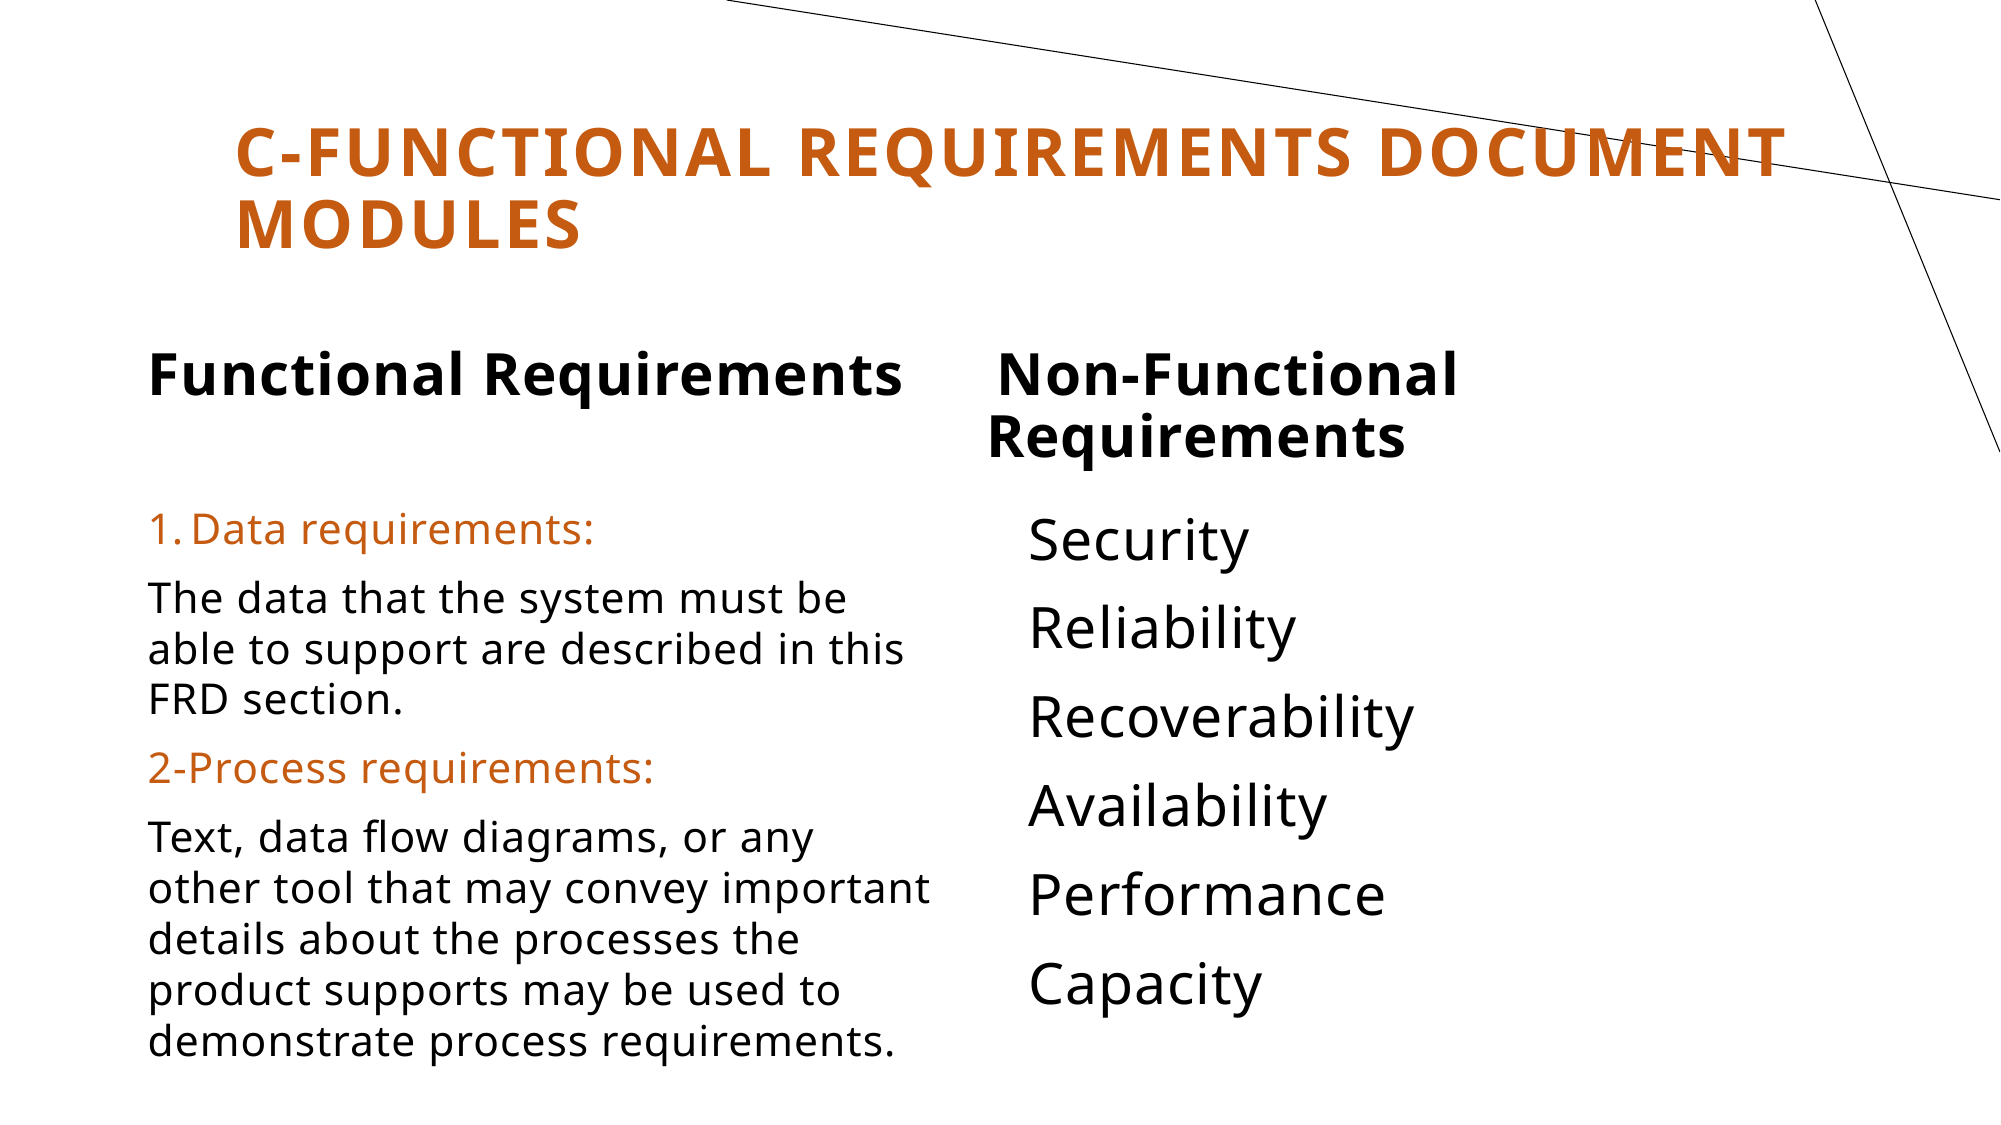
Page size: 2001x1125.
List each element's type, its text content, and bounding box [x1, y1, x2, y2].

list Security Reliability Recoverability Availability Performance Capacity [1013, 502, 1931, 1024]
list Functional Requirements [132, 337, 934, 502]
title C-Functional Requirements Document Modules [219, 96, 1853, 271]
list Data requirements: The data that the system must be able to support are described in this FRD section. 2-Process requirements: Text, data flow diagrams, or any other tool that may convey important details about the processes the product supports may be used to demonstrate process requirements. [132, 502, 957, 1102]
list Non-Functional Requirements [971, 337, 1905, 421]
